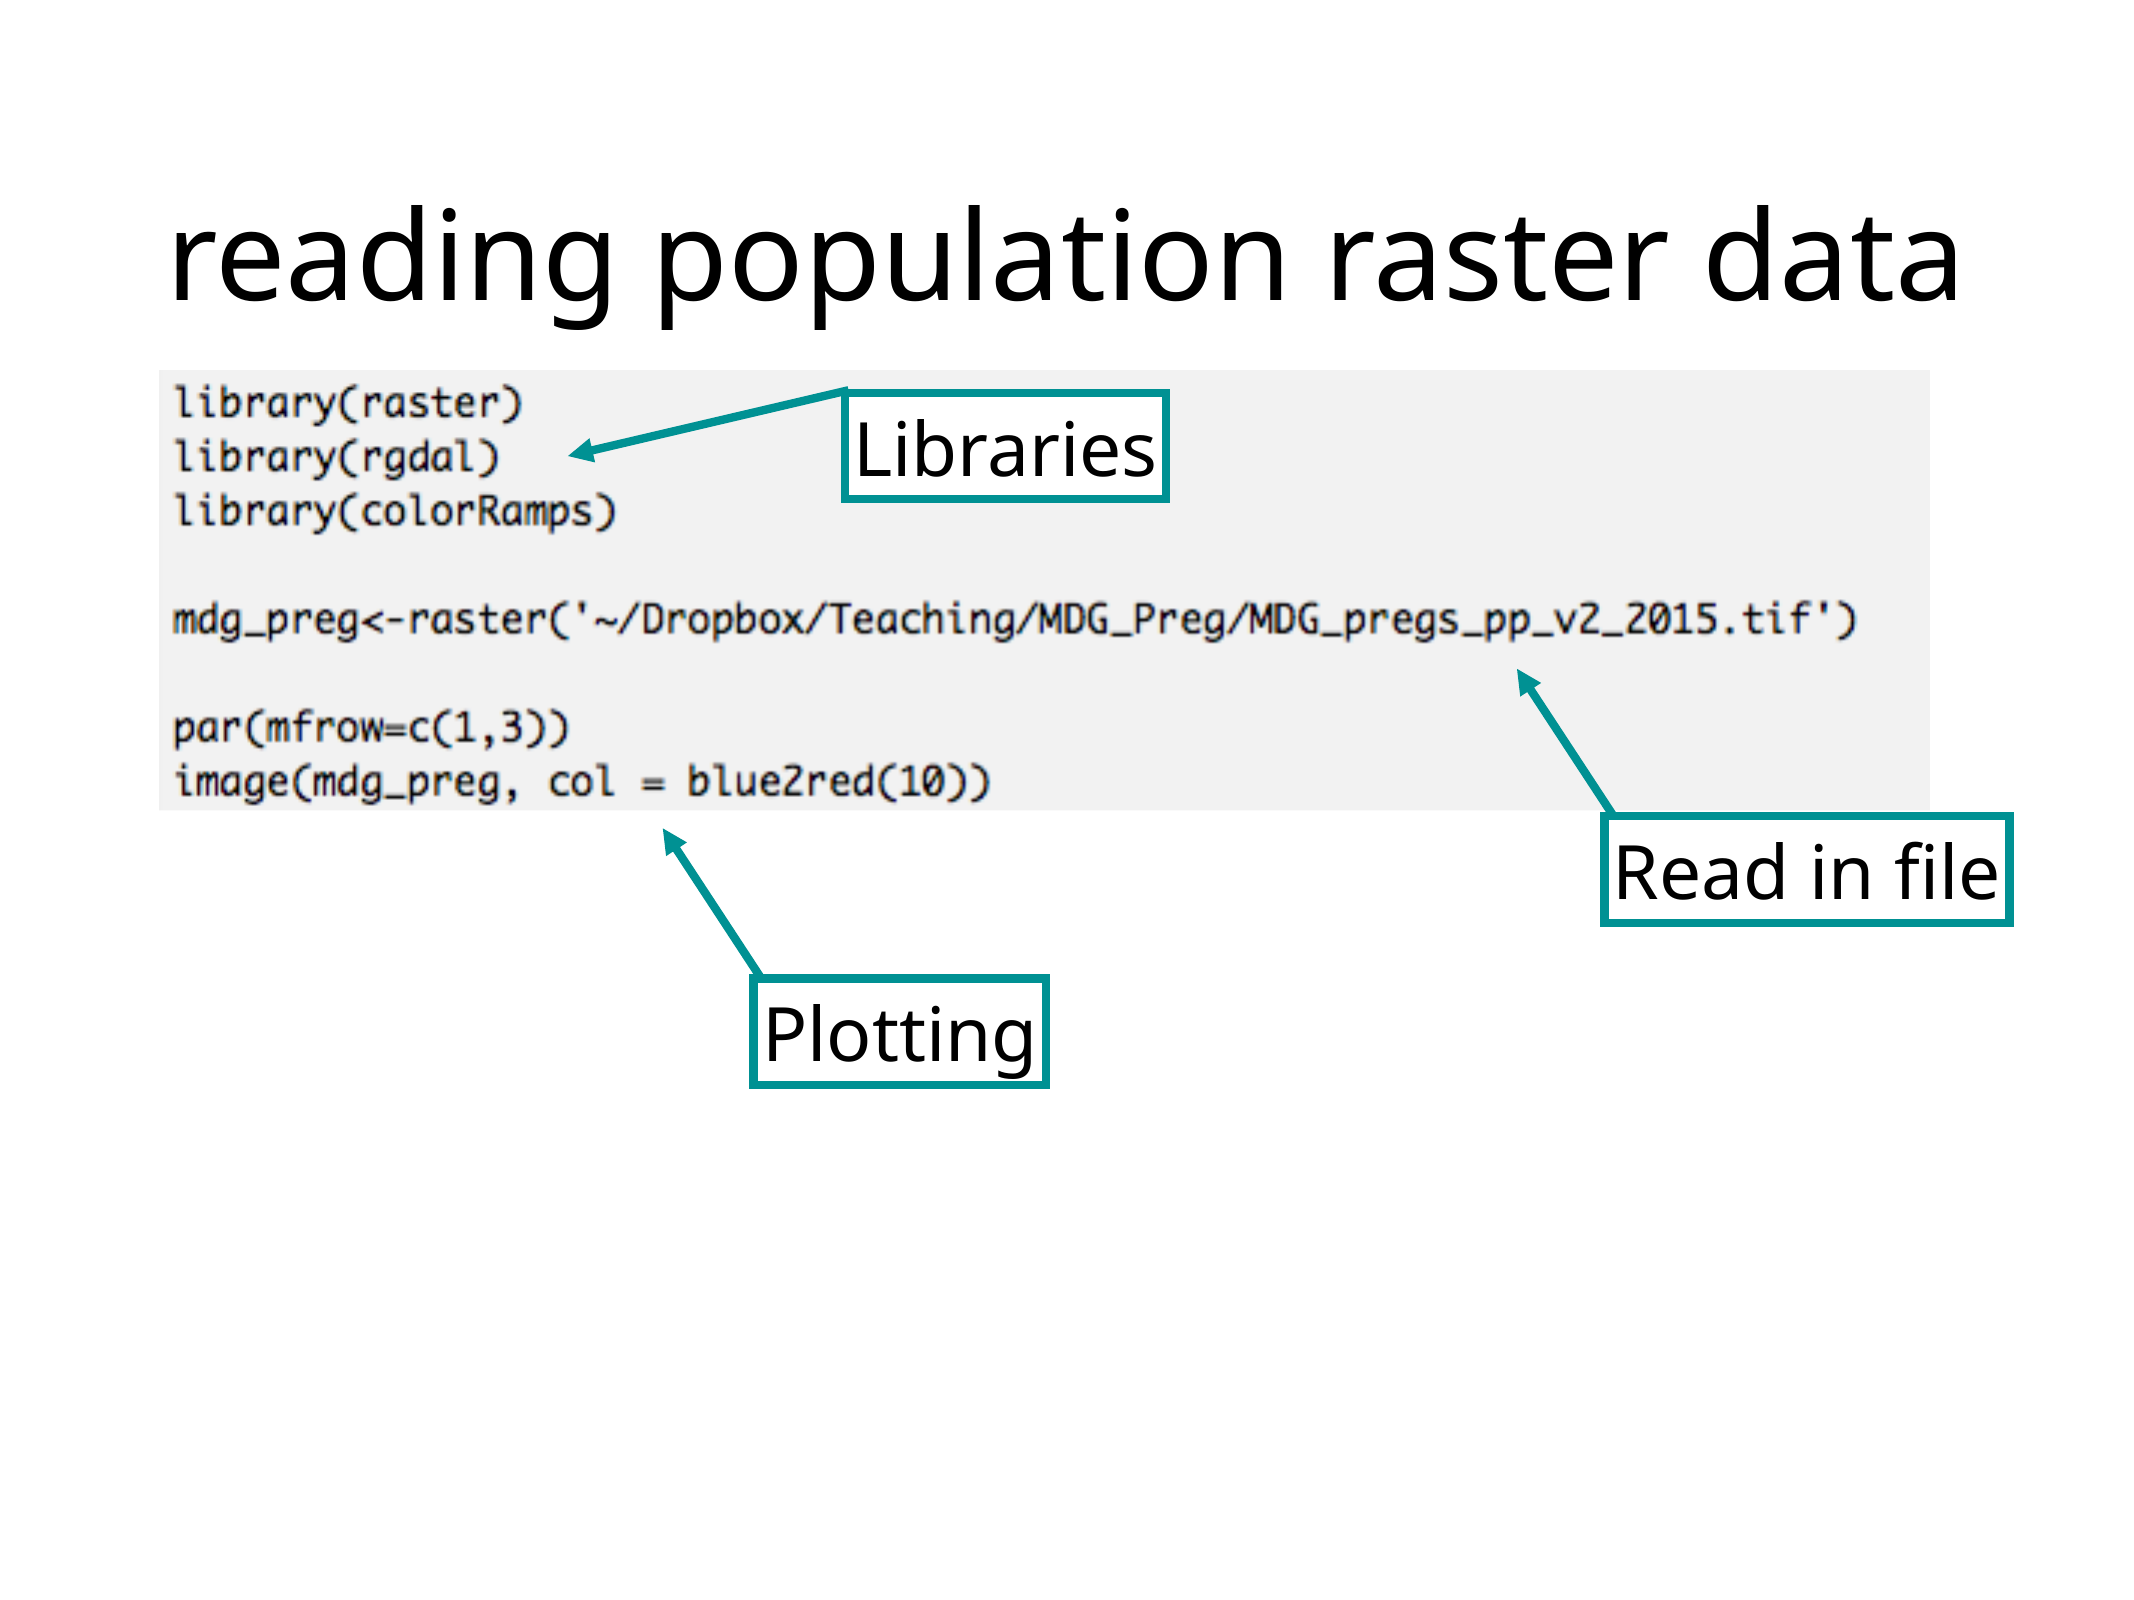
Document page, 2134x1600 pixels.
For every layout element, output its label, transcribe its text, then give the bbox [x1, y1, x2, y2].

picture [159, 370, 1930, 950]
text_box [1940, 810, 1978, 816]
text_box Read in file [1940, 816, 2010, 923]
text_box [156, 923, 1978, 1190]
title reading population raster data [155, 72, 1978, 428]
text_box Plotting [753, 978, 1047, 1086]
